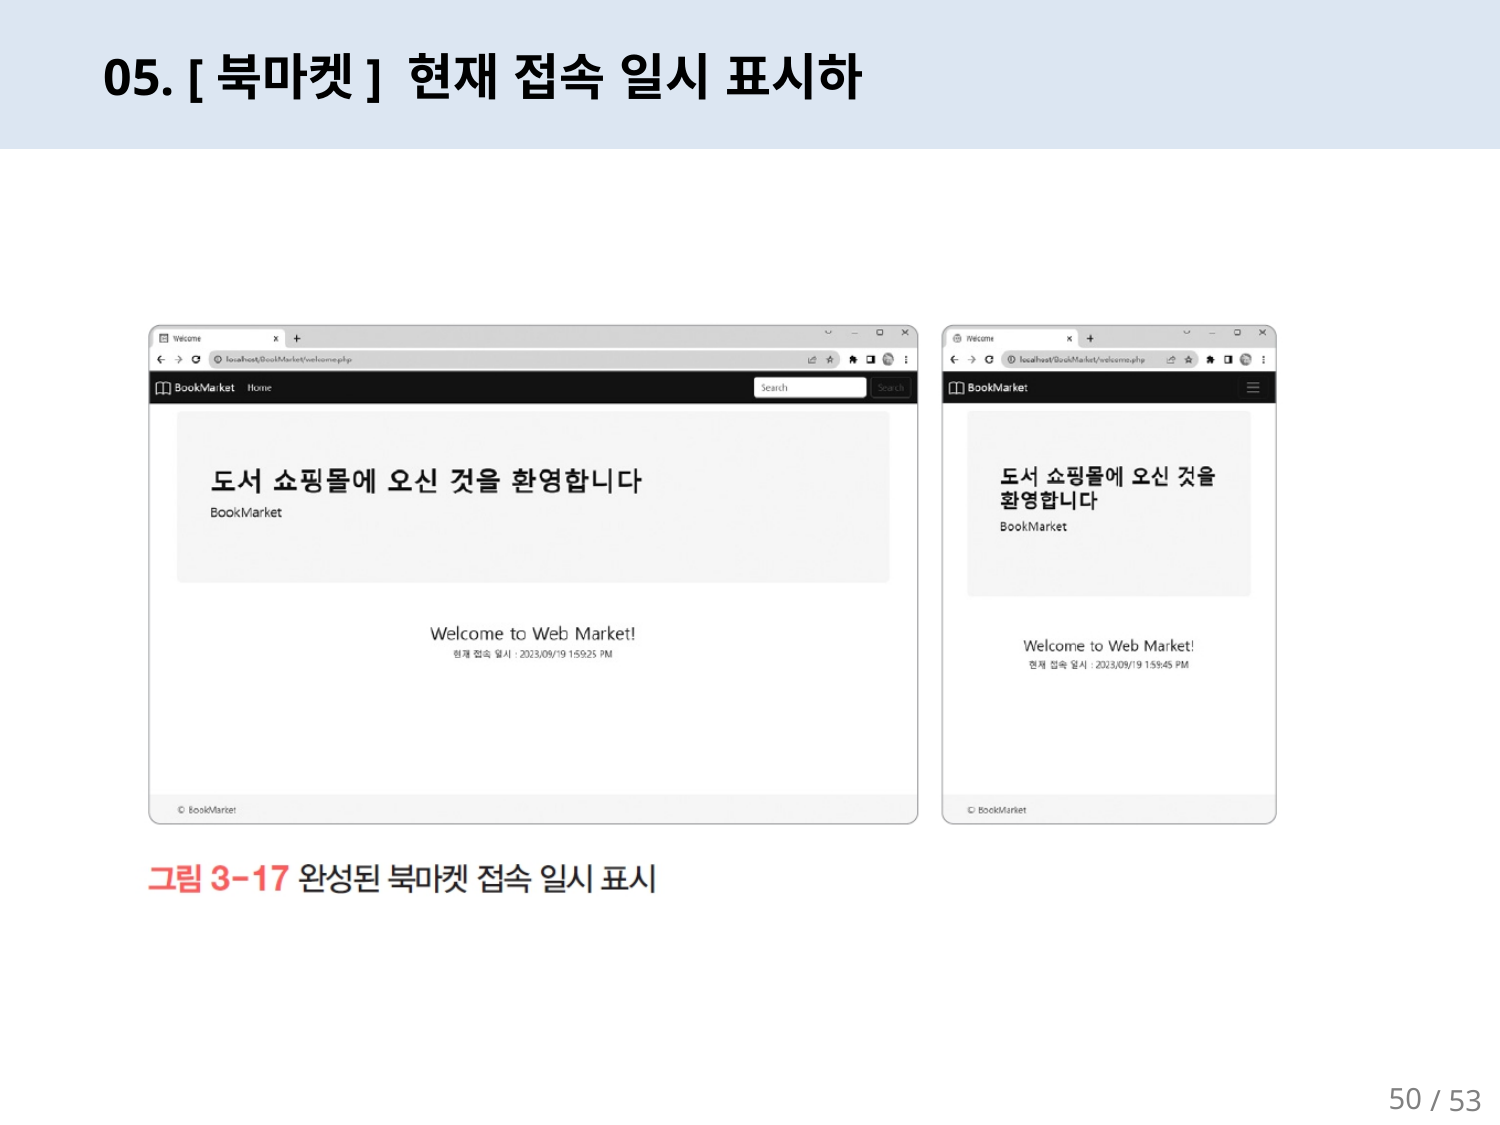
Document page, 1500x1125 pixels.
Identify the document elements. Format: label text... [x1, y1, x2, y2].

picture [135, 314, 1288, 906]
title 05. [북마켓] 현재 접속 일시 표시하 [88, 30, 1211, 121]
